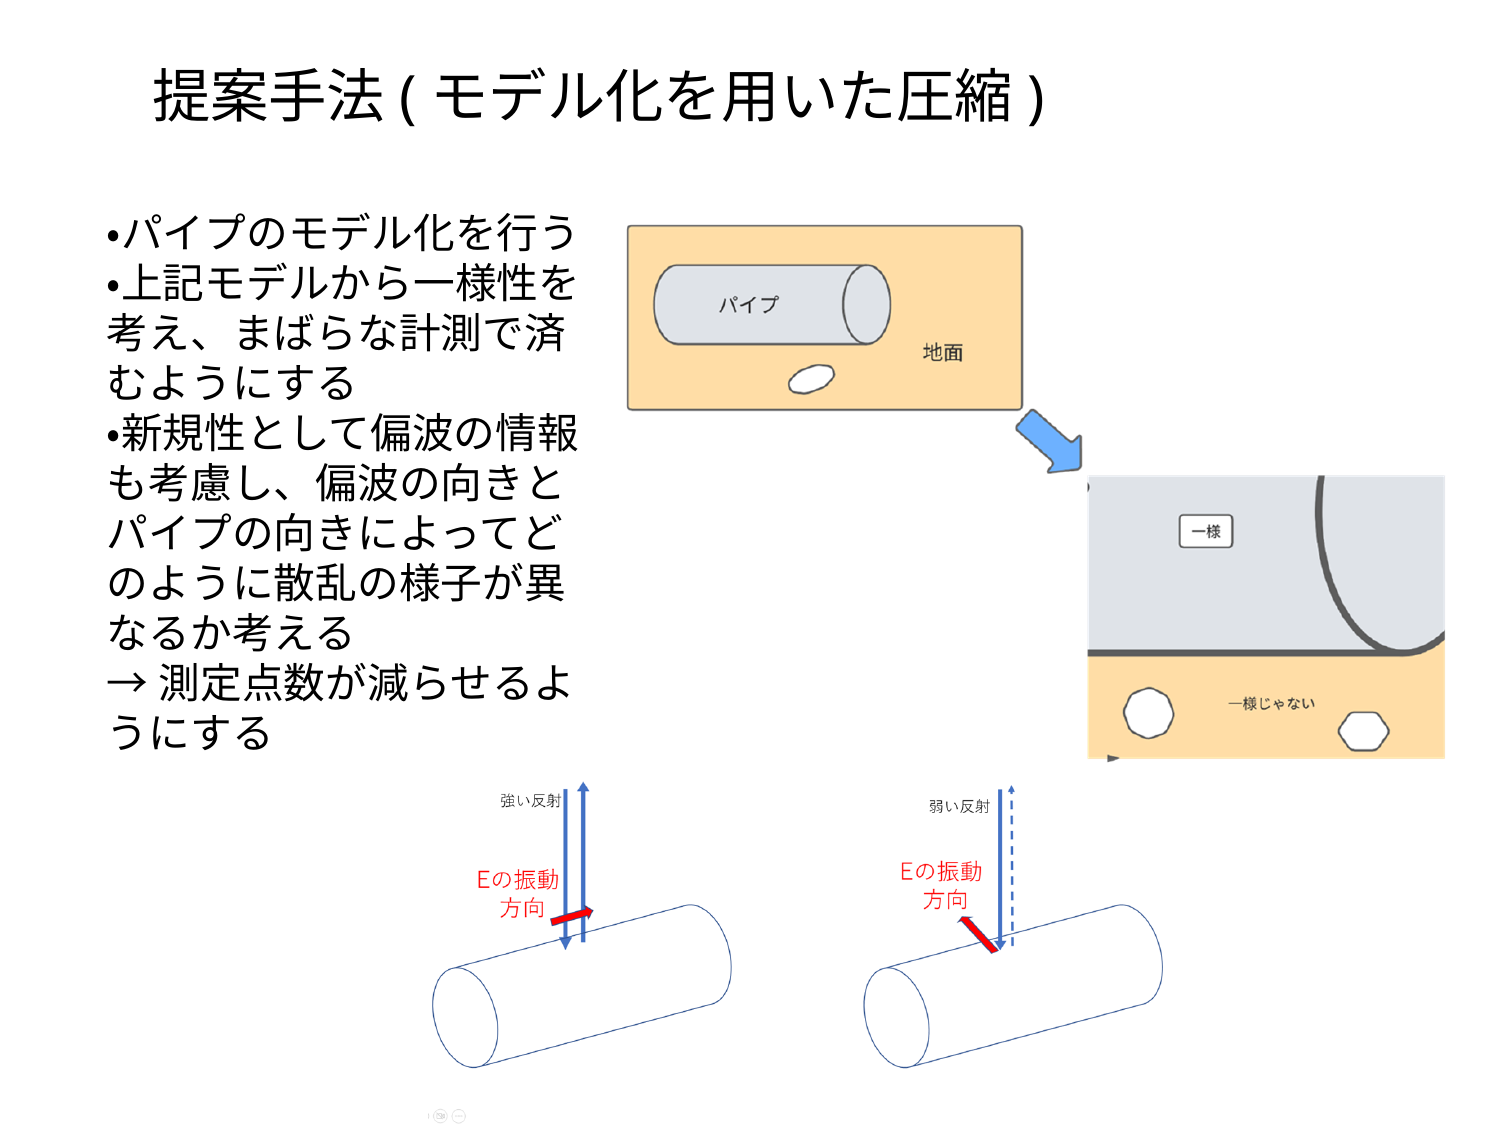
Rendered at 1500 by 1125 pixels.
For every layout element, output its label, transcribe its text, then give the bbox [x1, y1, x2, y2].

picture [428, 199, 1471, 1125]
text_box ・パイプのモデル化を行う ・上記モデルから一様性を考え、まばらな計測で済むようにする ・新規性として偏波の情報も考慮し、偏波の向きとパイプの向きによってどのように散乱の様子が異なるか考える →測定点数が減らせるようにする [92, 199, 601, 765]
text_box 提案手法(モデル化を用いた圧縮) [137, 59, 1103, 199]
